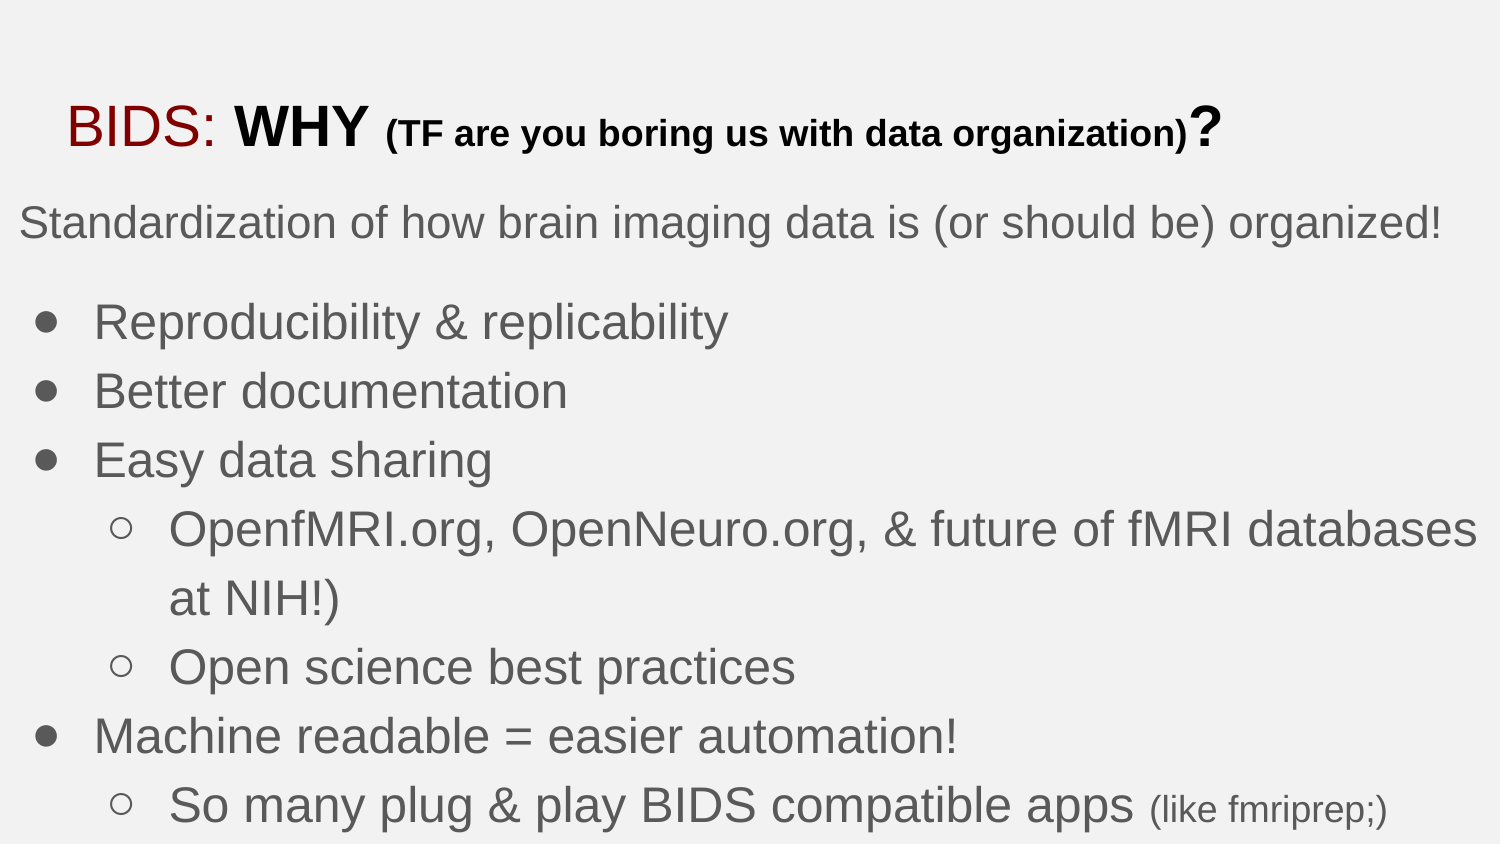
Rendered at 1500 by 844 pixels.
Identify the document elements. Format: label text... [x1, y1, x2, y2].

list Standardization of how brain imaging data is (or should be) organized! Reproducibility & replicability Better documentation Easy data sharing OpenfMRI.org, OpenNeuro.org, & future of fMRI databases at NIH!) Open science best practices Machine readable = easier automation! So many plug & play BIDS compatible apps (like fmriprep;) [3, 169, 1500, 778]
title BIDS: WHY (TF are you boring us with data organization)? [51, 72, 1449, 167]
